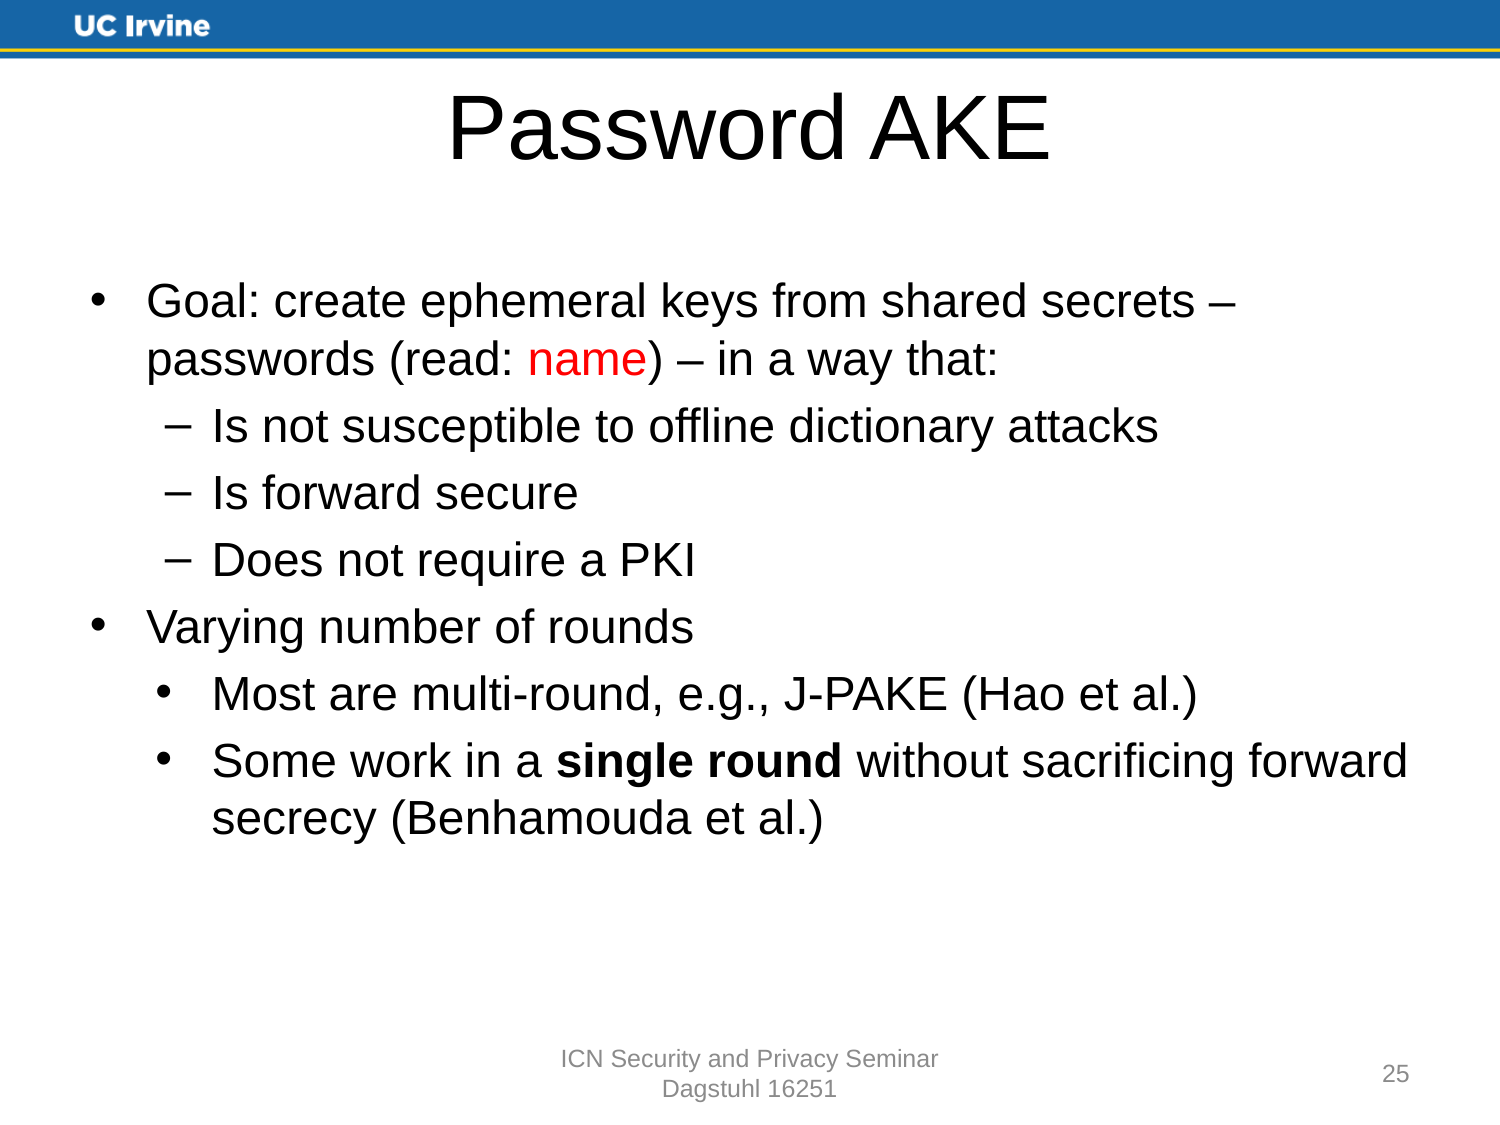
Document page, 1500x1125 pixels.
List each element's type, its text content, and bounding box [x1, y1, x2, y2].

slide_number 25 [1074, 1042, 1425, 1103]
footer ICN Security and Privacy Seminar Dagstuhl 16251 [512, 1042, 988, 1103]
list Goal: create ephemeral keys from shared secrets – passwords (read: name) – in a way that: Is not susceptible to offline dictionary attacks Is forward secure Does not require a PKI Varying number of rounds Most are multi-round, e.g., J-PAKE (Hao et al.) Some work in a single round without sacrificing forward secrecy (Benhamouda et al.) [75, 262, 1425, 1005]
title Password AKE [75, 60, 1425, 248]
